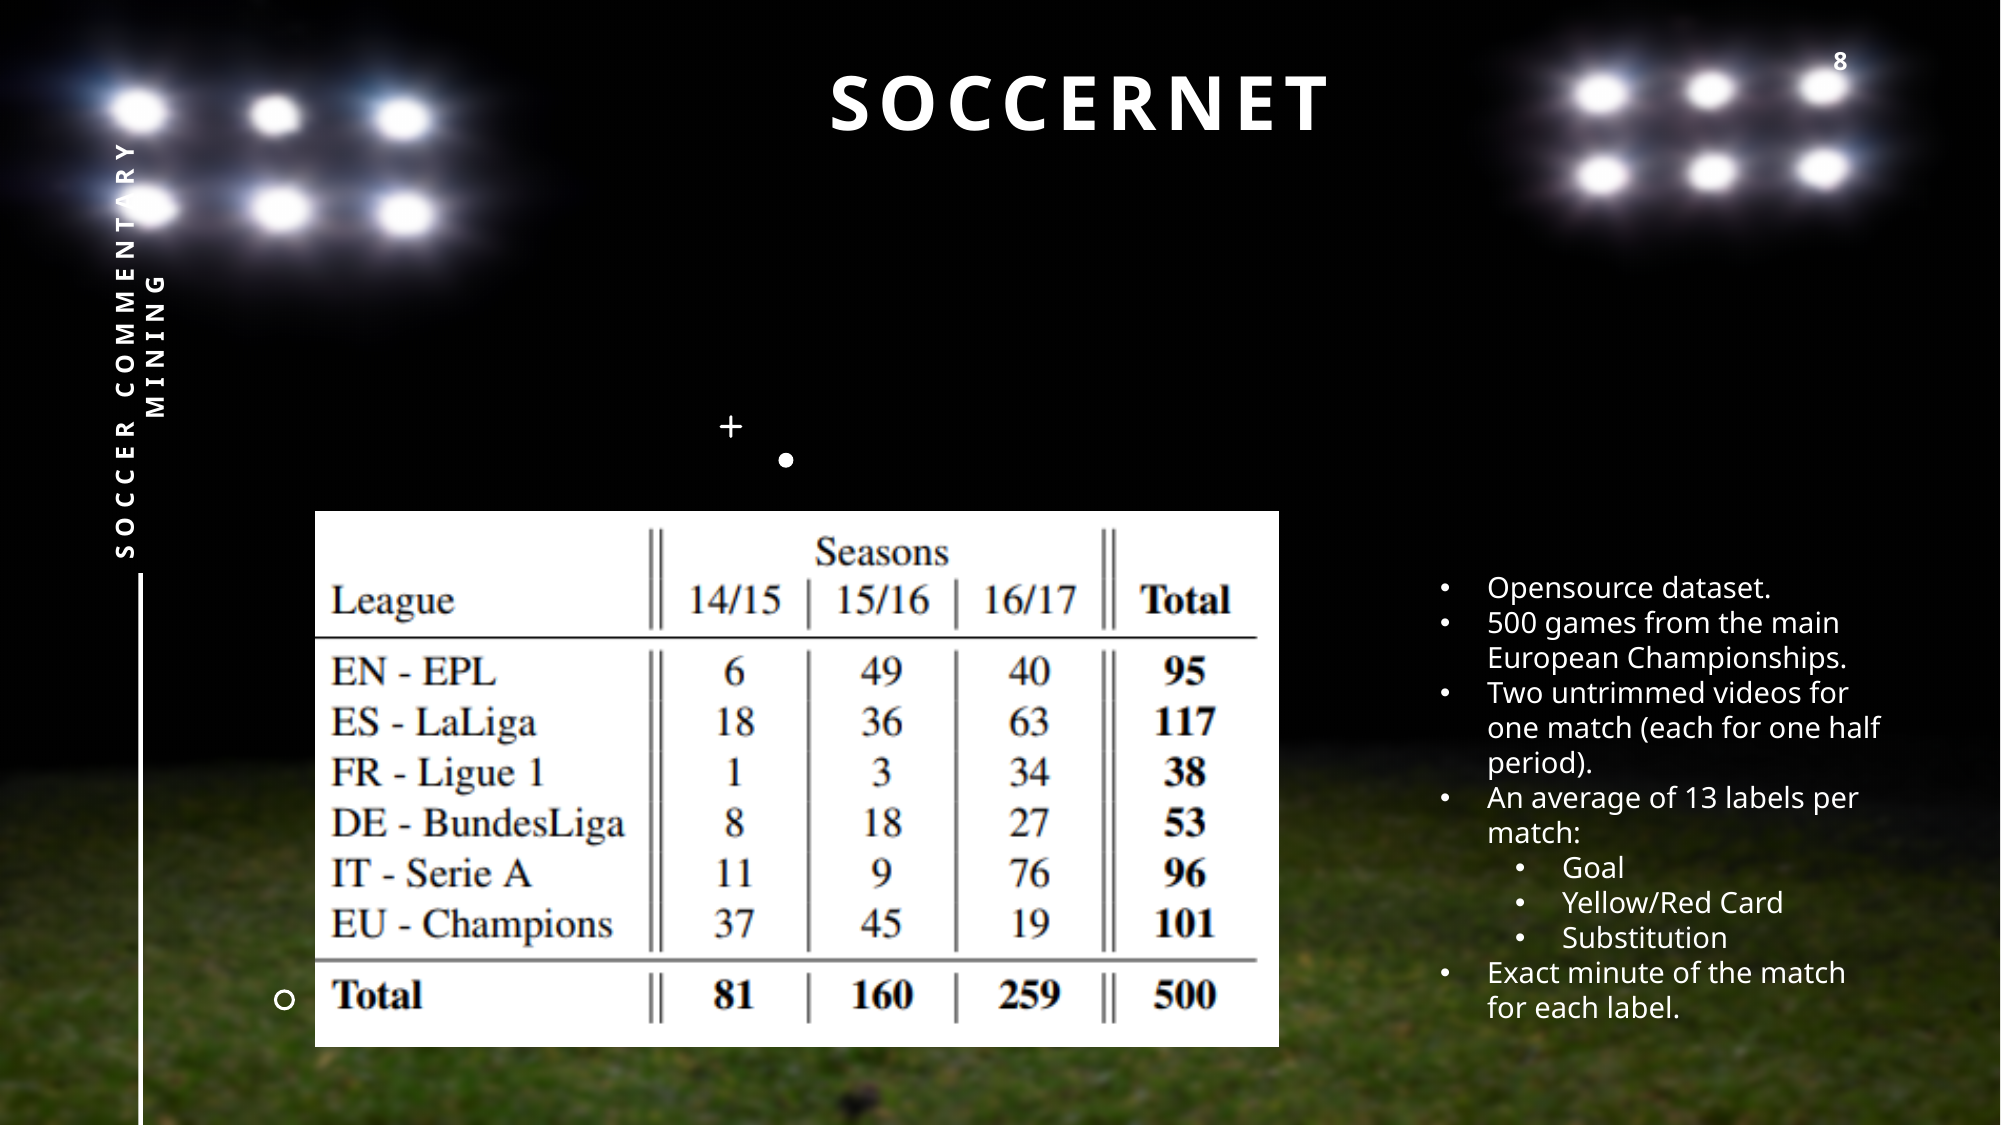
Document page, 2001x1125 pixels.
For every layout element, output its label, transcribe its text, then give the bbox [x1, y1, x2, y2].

title Soccernet [655, 0, 1344, 155]
text_box Opensource dataset. 500 games from the main European Championships. Two untrimmed videos for one match (each for one half period). An average of 13 labels per match: Goal Yellow/Red Card Substitution Exact minute of the match for each label. [1425, 562, 1905, 1032]
footer SOCCER COMMENTARY MINING [108, 119, 169, 577]
slide_number 8 [1412, 33, 1863, 93]
picture [0, 0, 2001, 1125]
